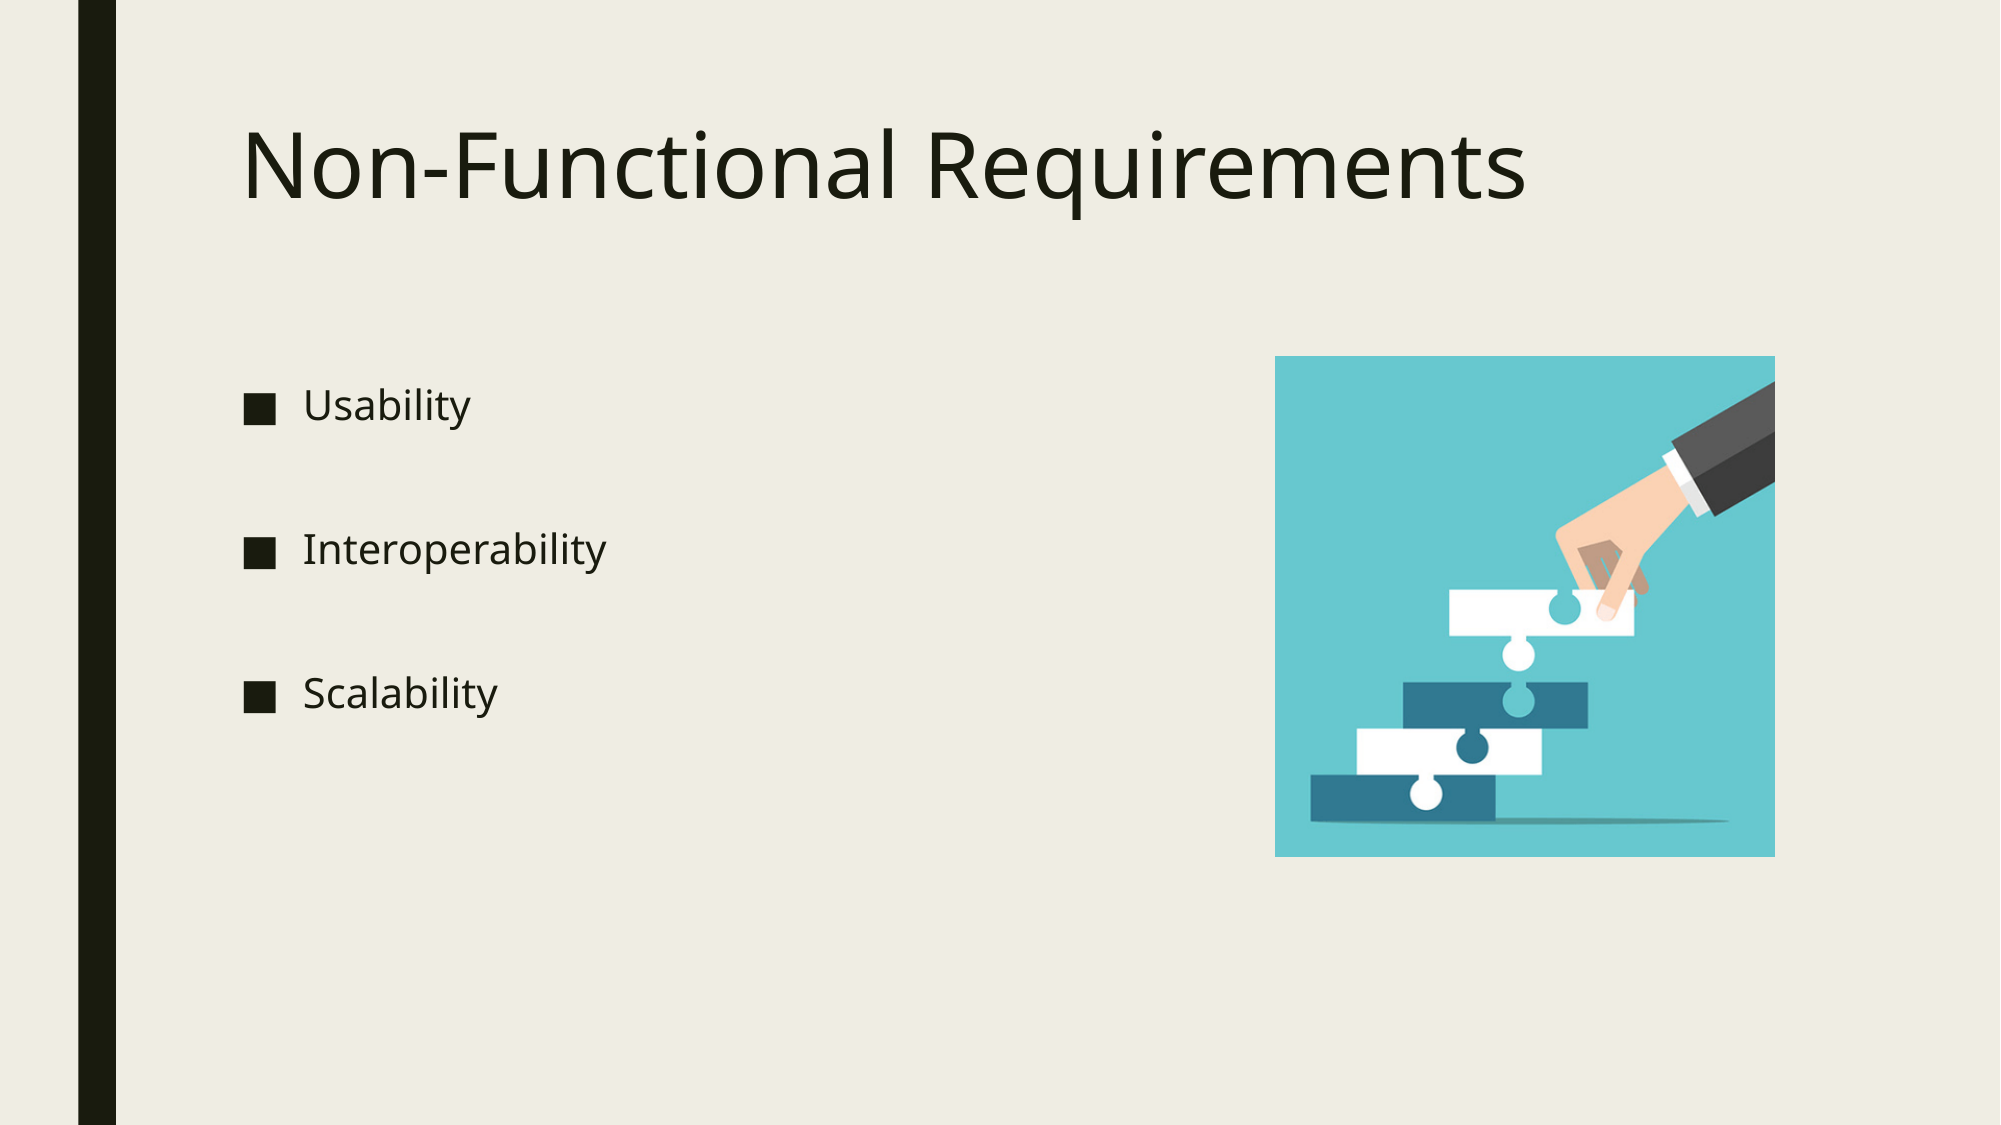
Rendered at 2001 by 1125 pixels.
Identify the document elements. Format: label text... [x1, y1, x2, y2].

list Usability Interoperability Scalability [225, 375, 1800, 963]
title Non-Functional Requirements [225, 112, 1800, 357]
picture [1274, 356, 1775, 857]
